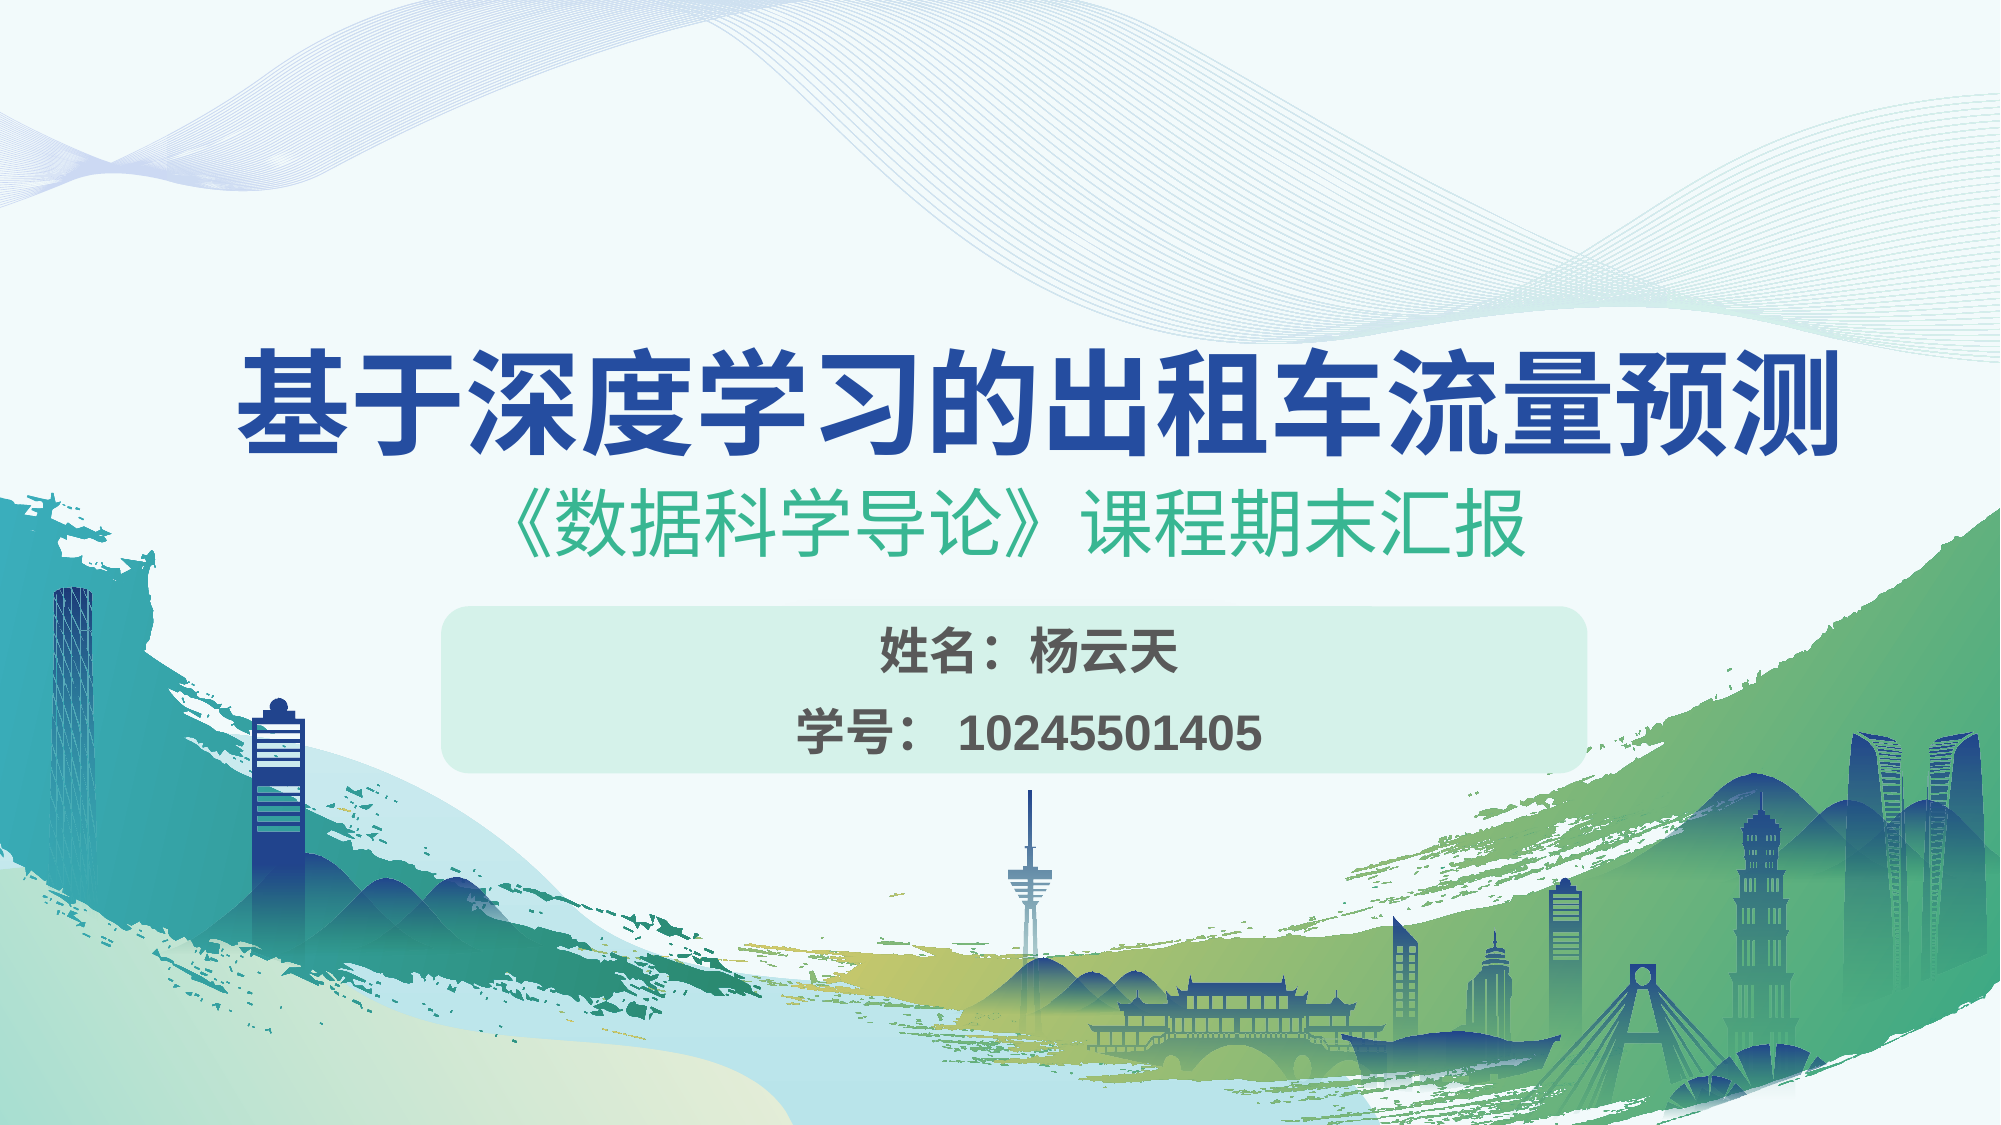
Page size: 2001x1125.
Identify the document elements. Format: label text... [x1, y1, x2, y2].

subtitle 《数据科学导论》课程期末汇报 [293, 481, 1714, 563]
title 基于深度学习的出租车流量预测 [184, 272, 1896, 530]
list 姓名：杨云天 学号：10245501405 [345, 579, 1714, 801]
